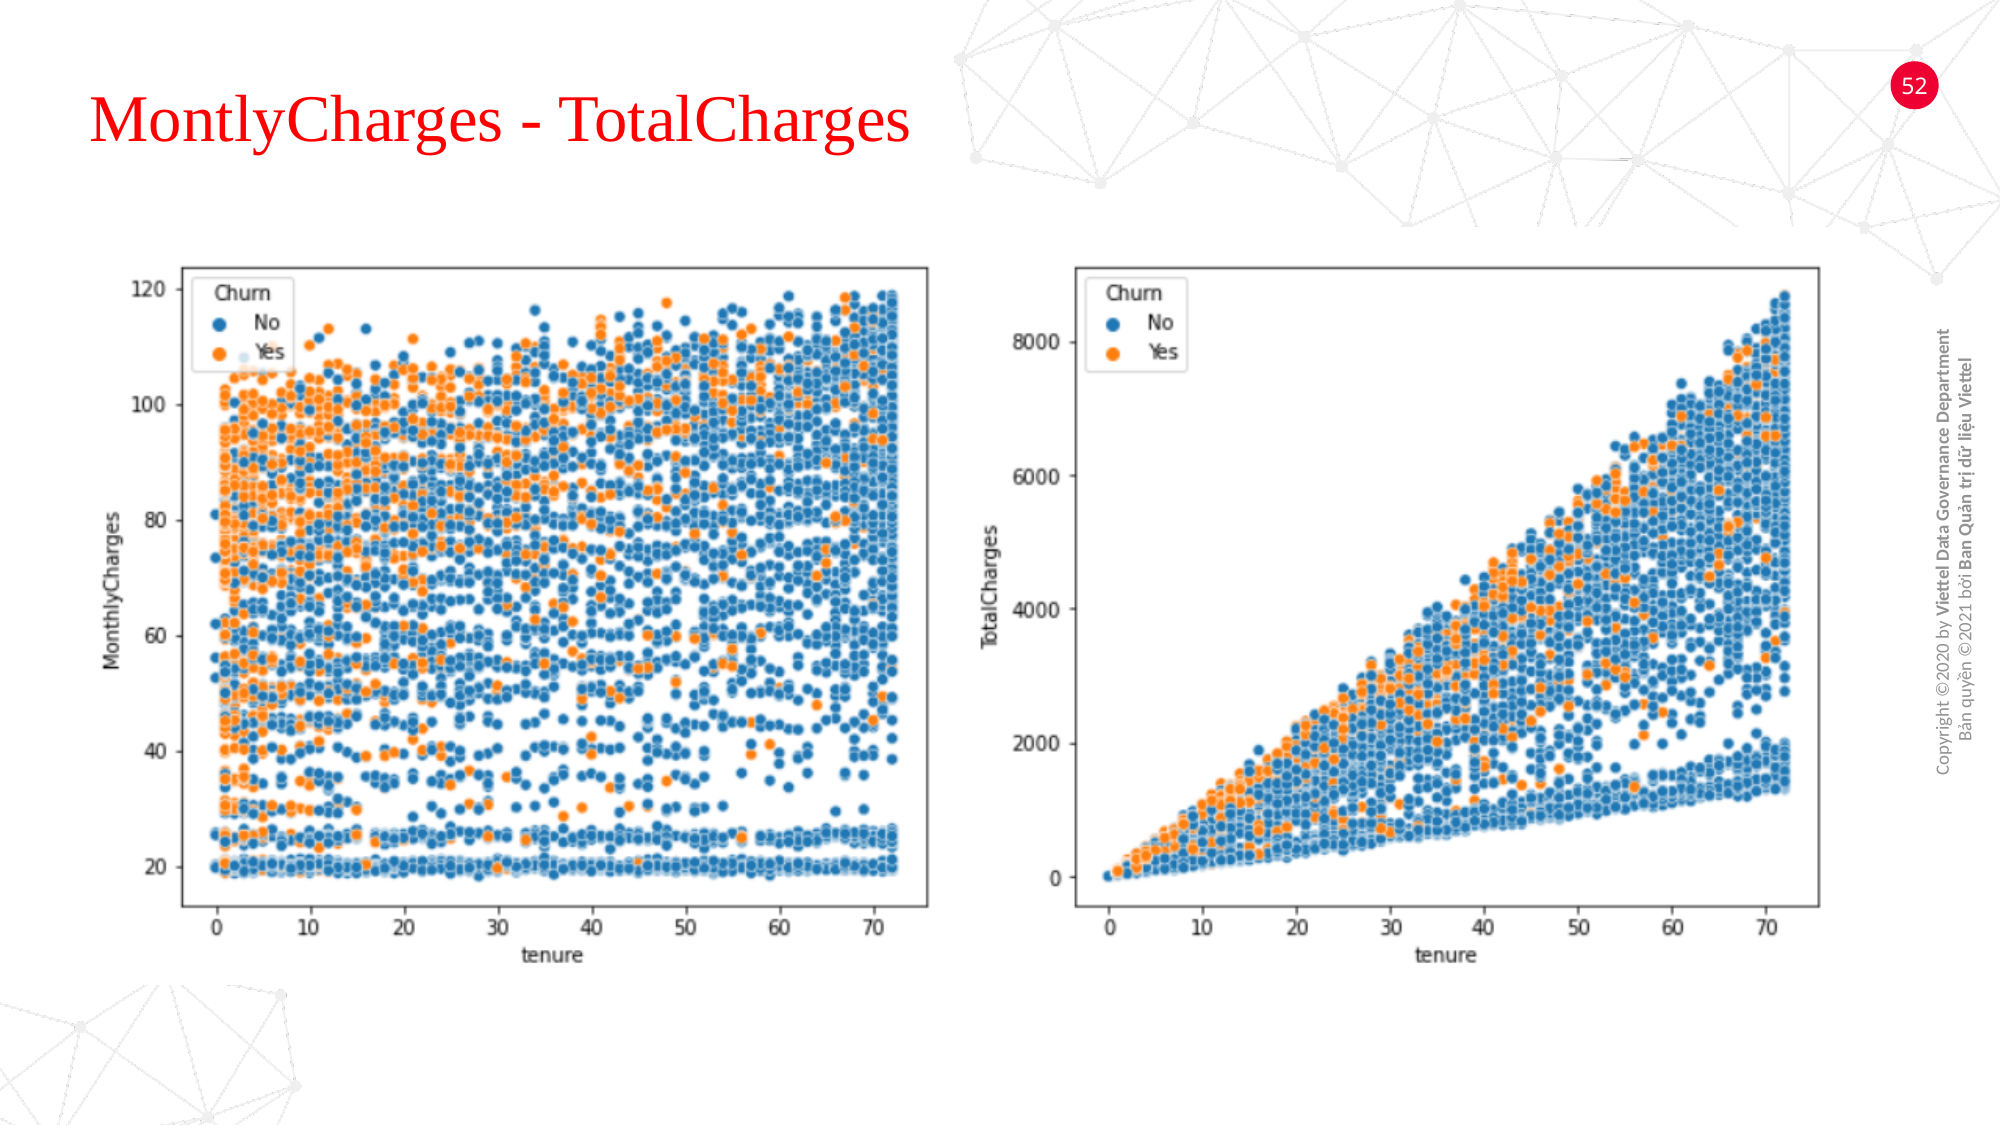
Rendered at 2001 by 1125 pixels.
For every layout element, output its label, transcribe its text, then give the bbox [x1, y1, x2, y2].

text_box MontlyCharges - TotalCharges [74, 66, 1385, 162]
picture [0, 0, 2000, 1125]
